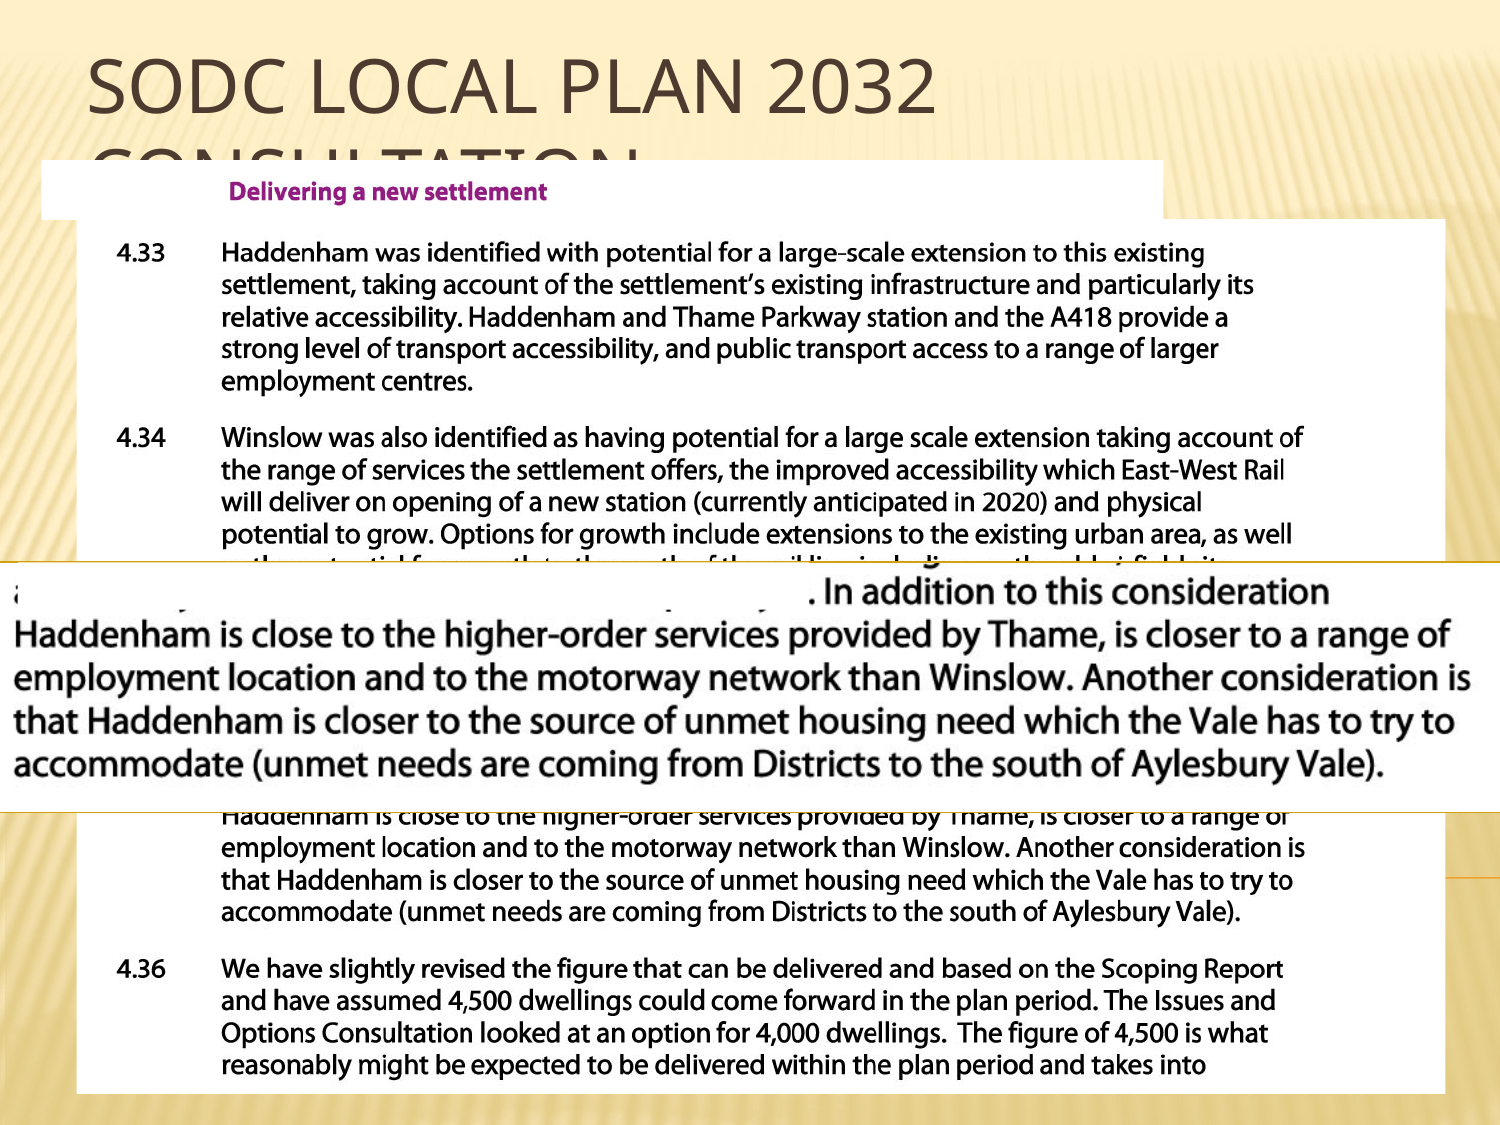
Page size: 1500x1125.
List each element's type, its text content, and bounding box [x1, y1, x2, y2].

picture [0, 160, 1500, 813]
picture [76, 823, 1446, 1095]
title SODC Local Plan 2032 Consultation [71, 30, 1459, 157]
